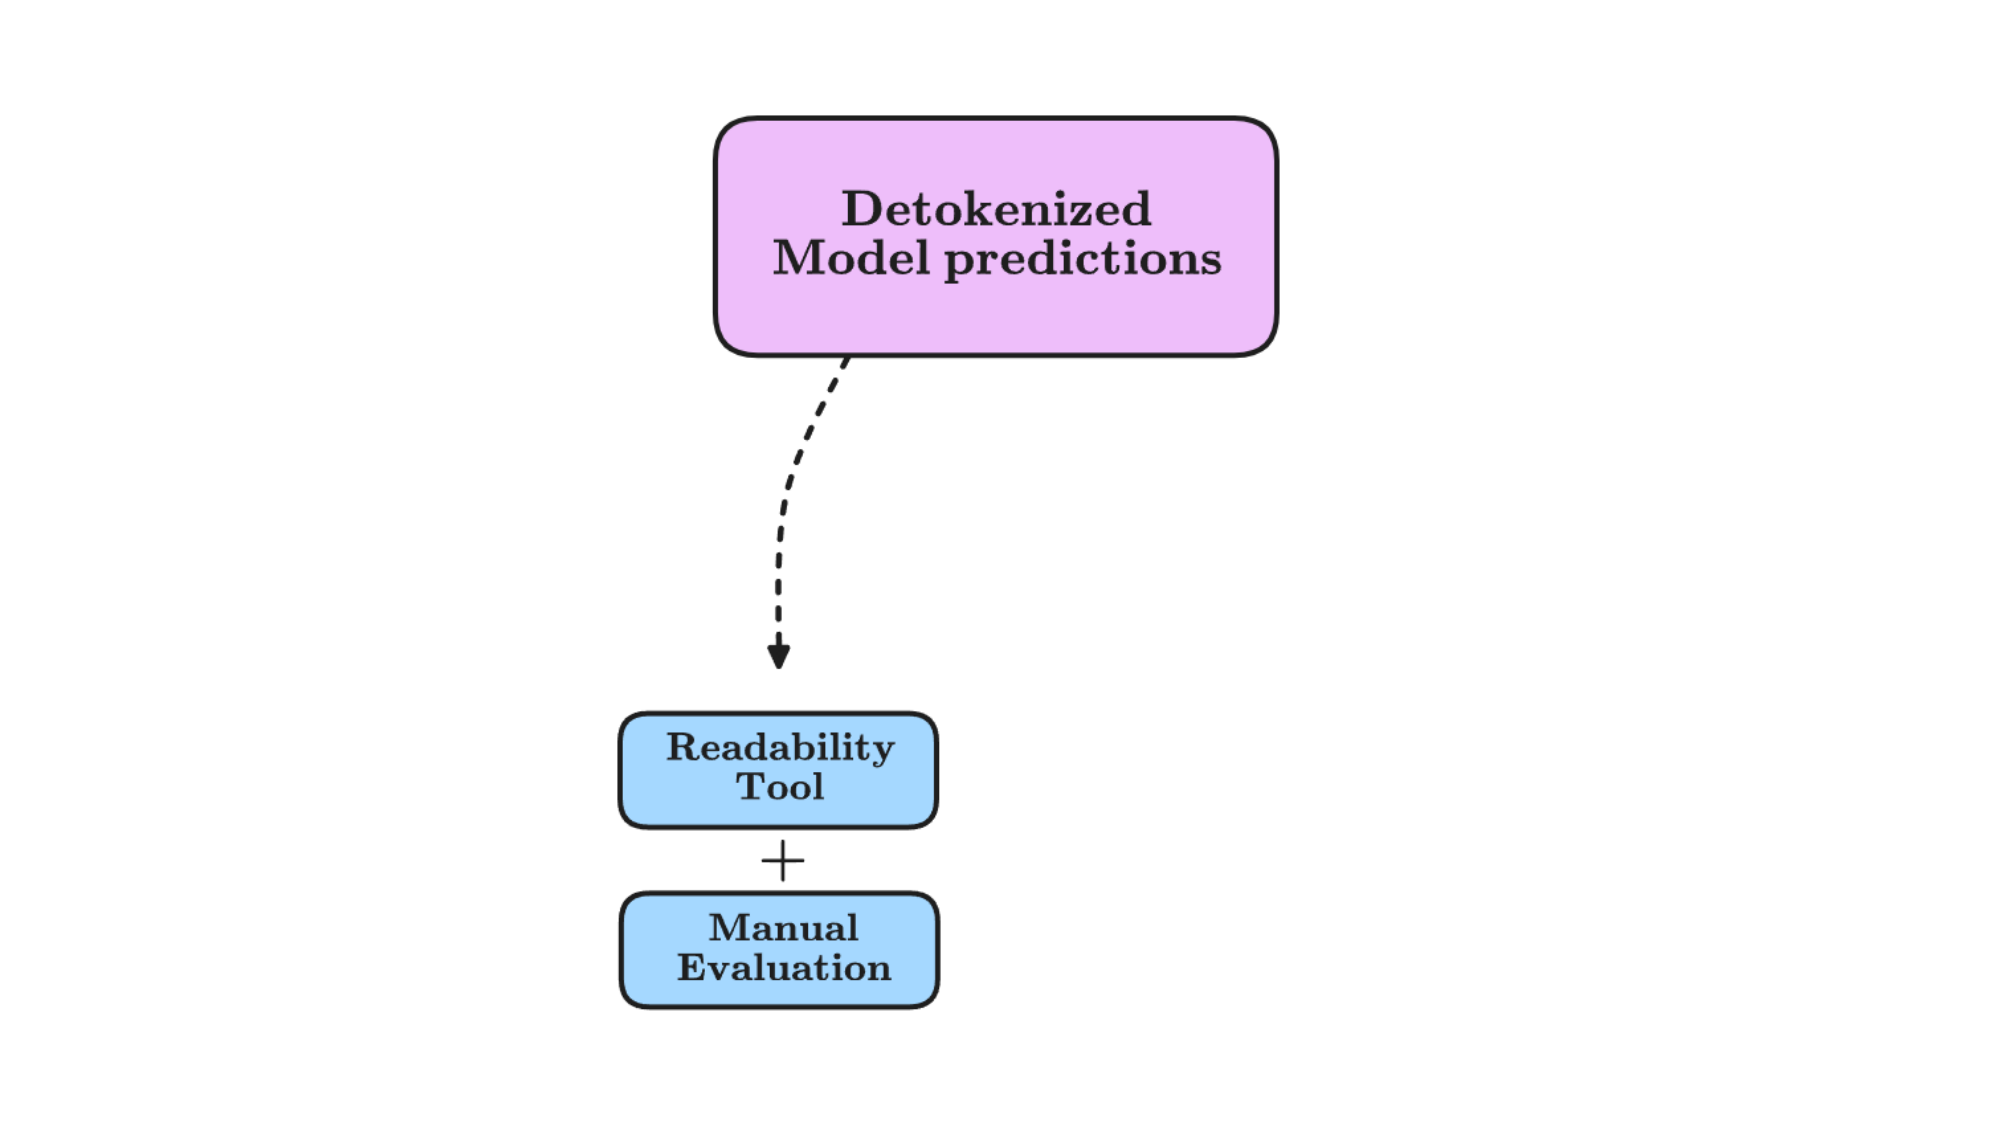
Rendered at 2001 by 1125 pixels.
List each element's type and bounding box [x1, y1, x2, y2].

picture [606, 104, 1289, 1020]
